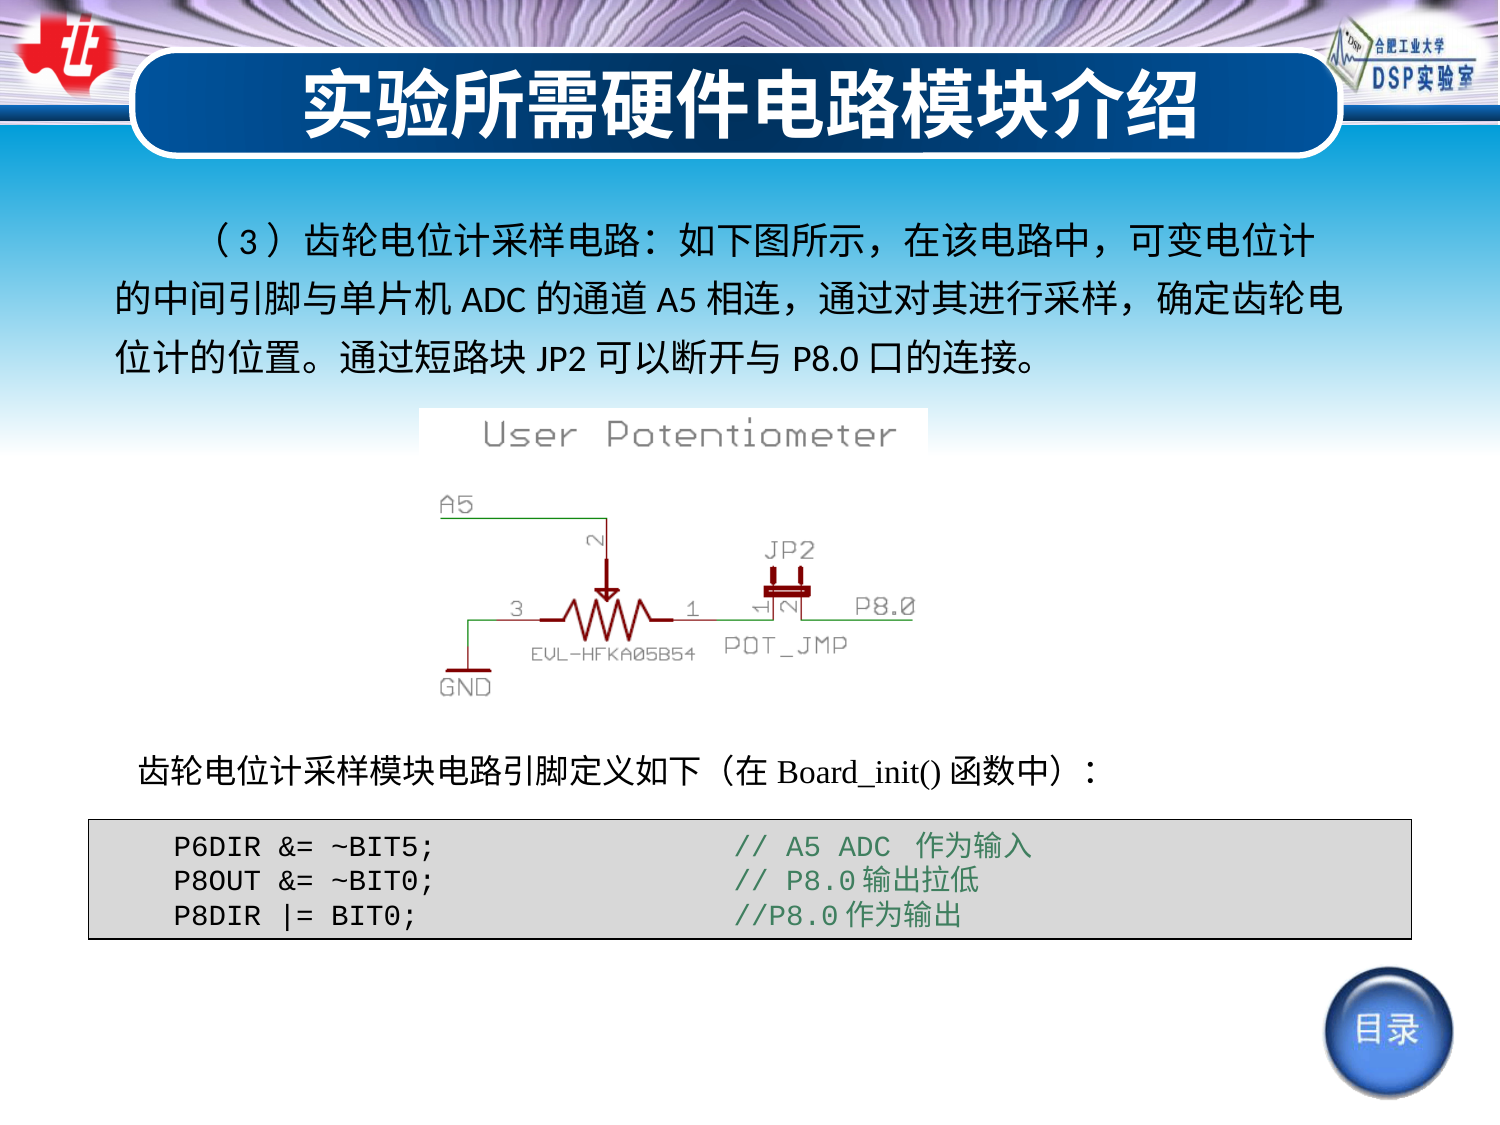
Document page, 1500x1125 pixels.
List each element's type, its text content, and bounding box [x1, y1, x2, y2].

picture [418, 408, 928, 705]
text_box 齿轮电位计采样模块电路引脚定义如下（在Board_init()函数中）： [122, 743, 1131, 798]
picture [0, 0, 1500, 114]
picture [1316, 961, 1462, 1107]
text_box 实验所需硬件电路模块介绍 [74, 45, 1425, 161]
text_box P6DIR &= ~BIT5; // A5 ADC 作为输入 P8OUT &= ~BIT0; // P8.0输出拉低 P8DIR |= BIT0; //P8.0作为输出 [88, 819, 1412, 940]
text_box （3）齿轮电位计采样电路：如下图所示，在该电路中，可变电位计的中间引脚与单片机ADC的通道A5相连，通过对其进行采样，确定齿轮电位计的位置。通过短路块JP2可以断开与P8.0口的连接。 [100, 196, 1365, 386]
